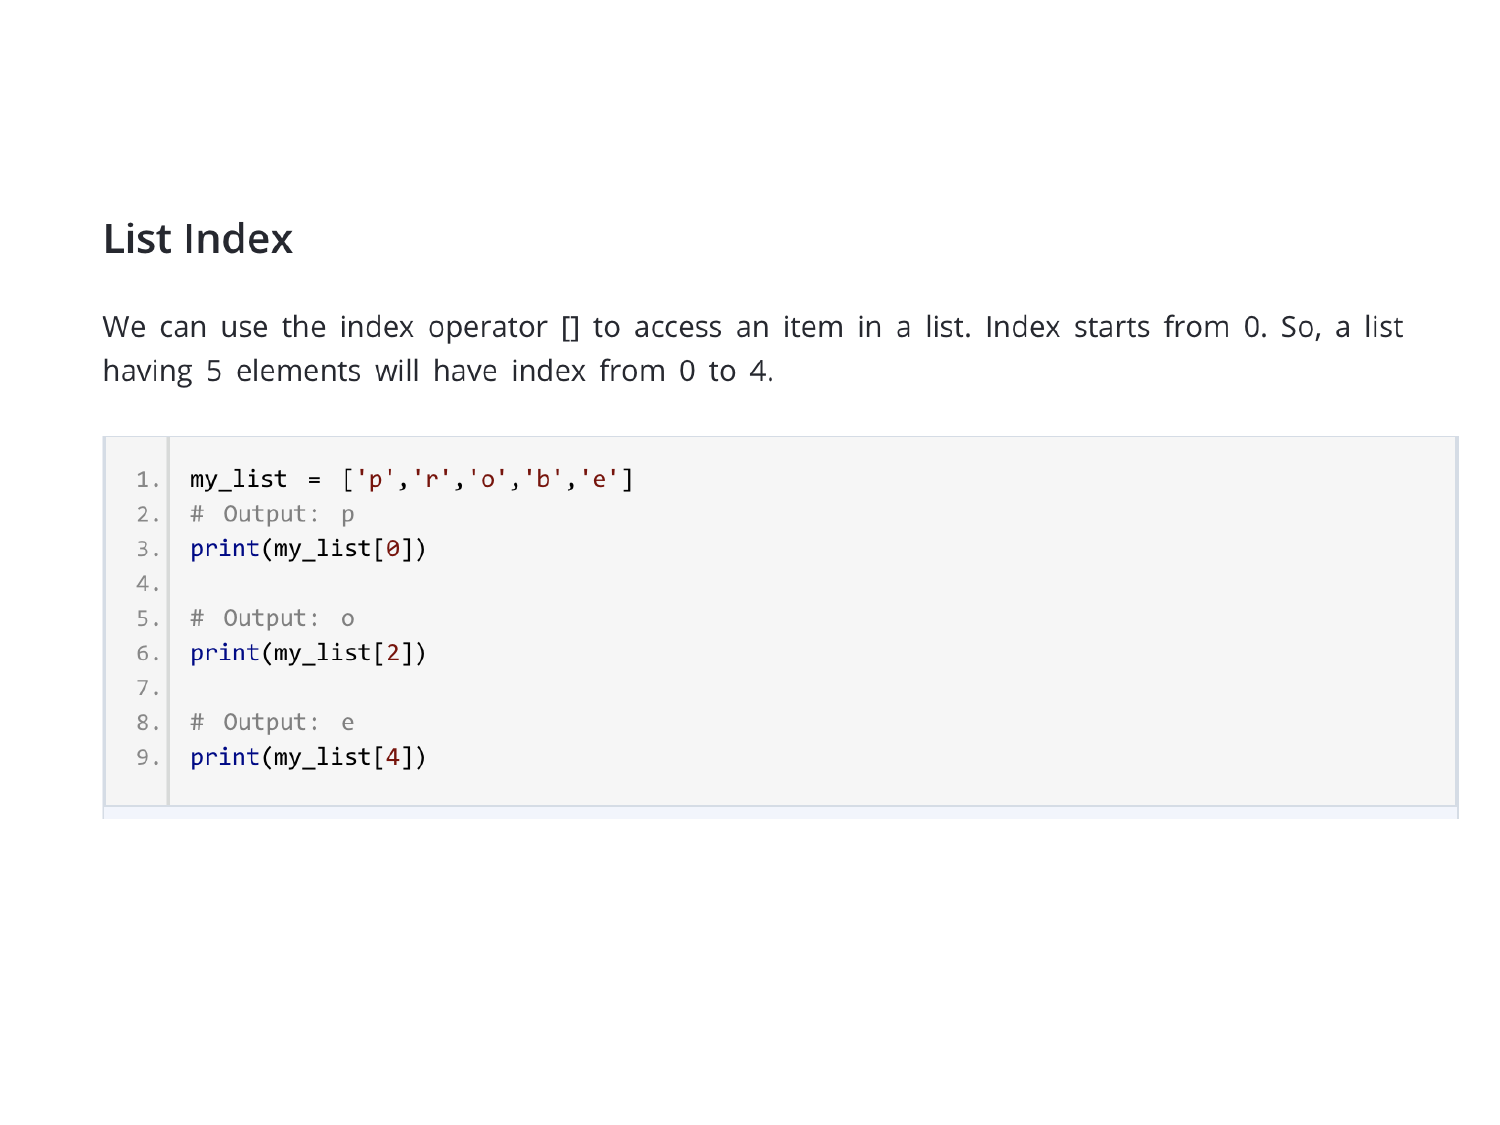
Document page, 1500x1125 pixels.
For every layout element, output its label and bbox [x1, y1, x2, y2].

picture [71, 202, 1471, 819]
